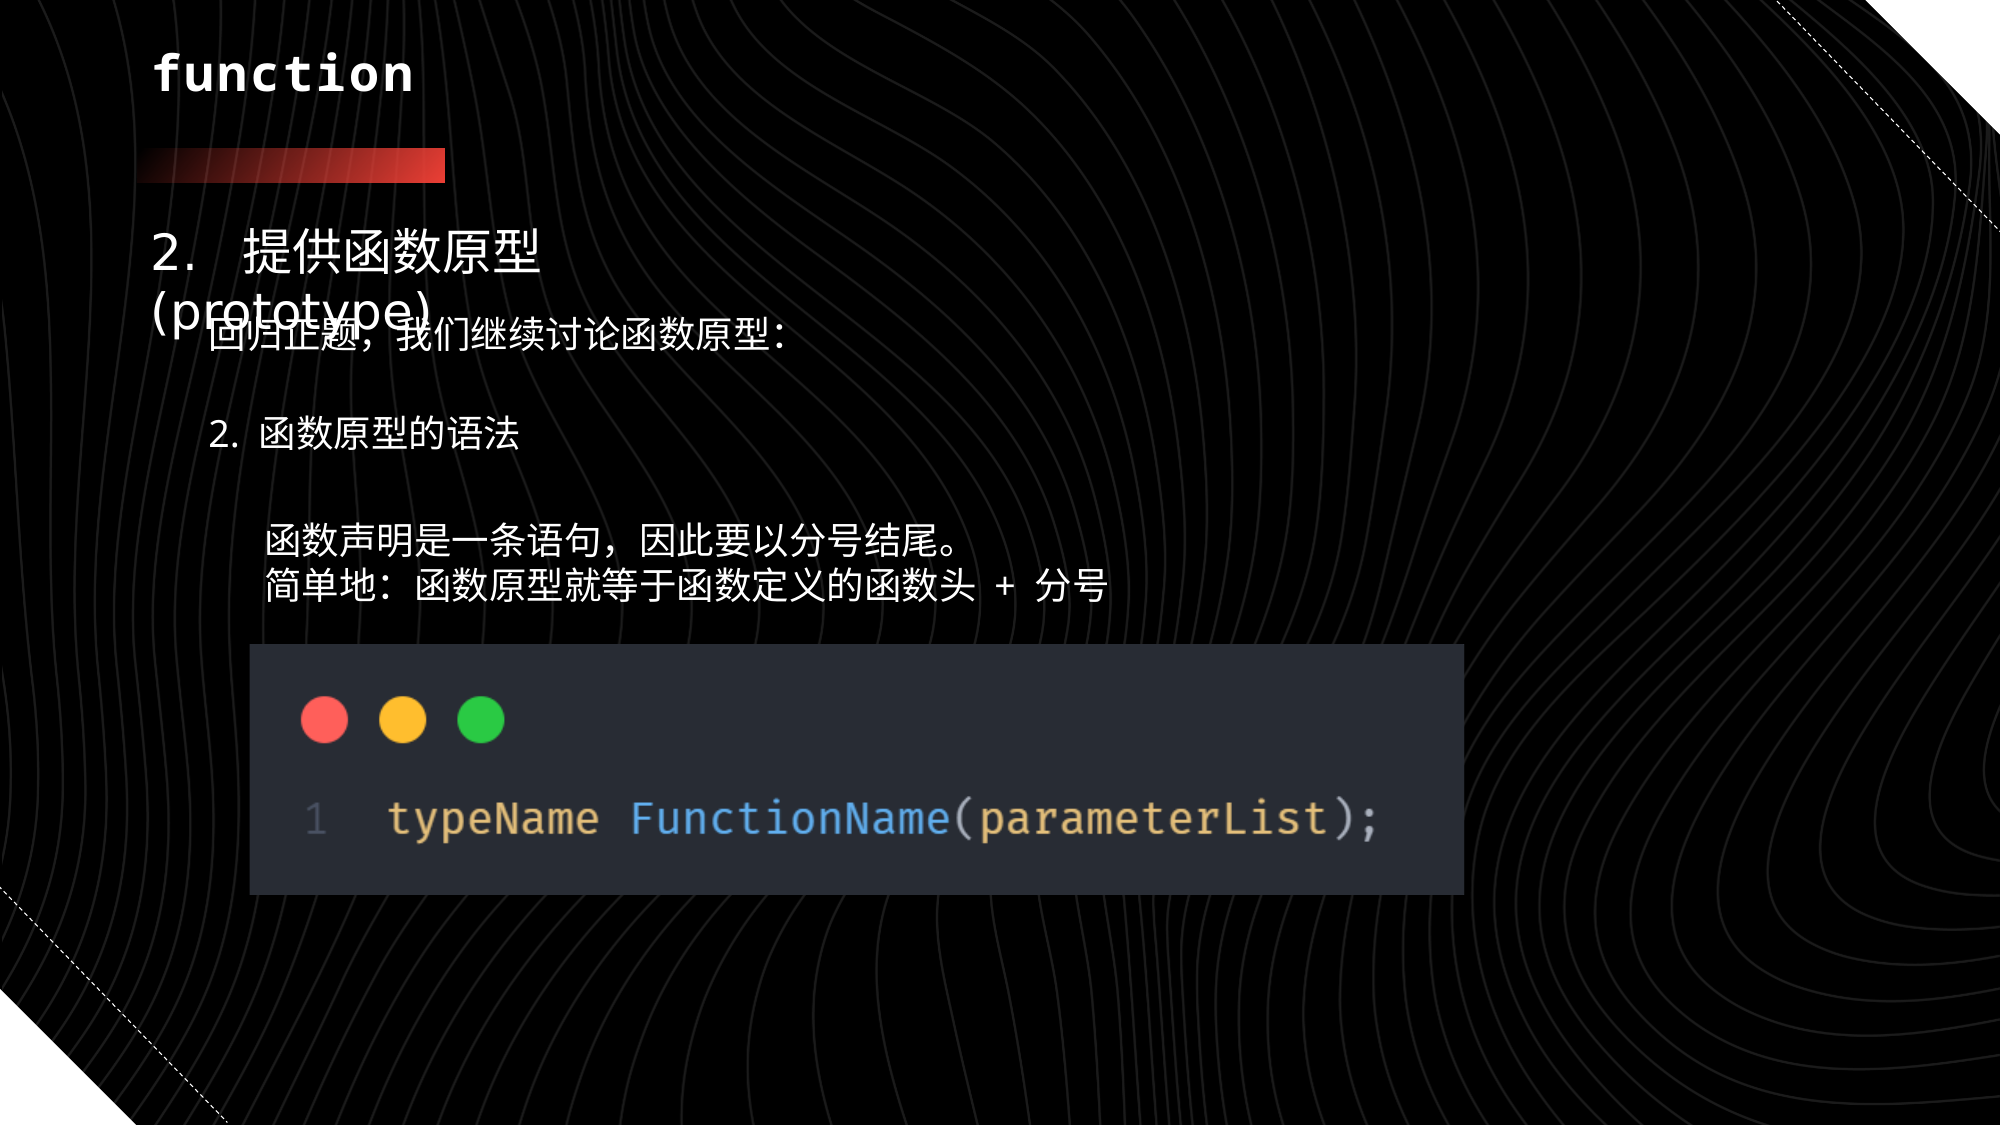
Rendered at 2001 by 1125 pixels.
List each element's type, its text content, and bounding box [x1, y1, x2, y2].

text_box 2. 函数原型的语法 [193, 402, 1106, 463]
title function [136, 27, 1863, 124]
picture [249, 644, 1465, 895]
text_box 函数声明是一条语句，因此要以分号结尾。 简单地：函数原型就等于函数定义的函数头 + 分号 [249, 509, 1887, 615]
text_box 回归正题，我们继续讨论函数原型： [193, 304, 1670, 364]
text_box 2. 提供函数原型(prototype) [136, 212, 839, 348]
